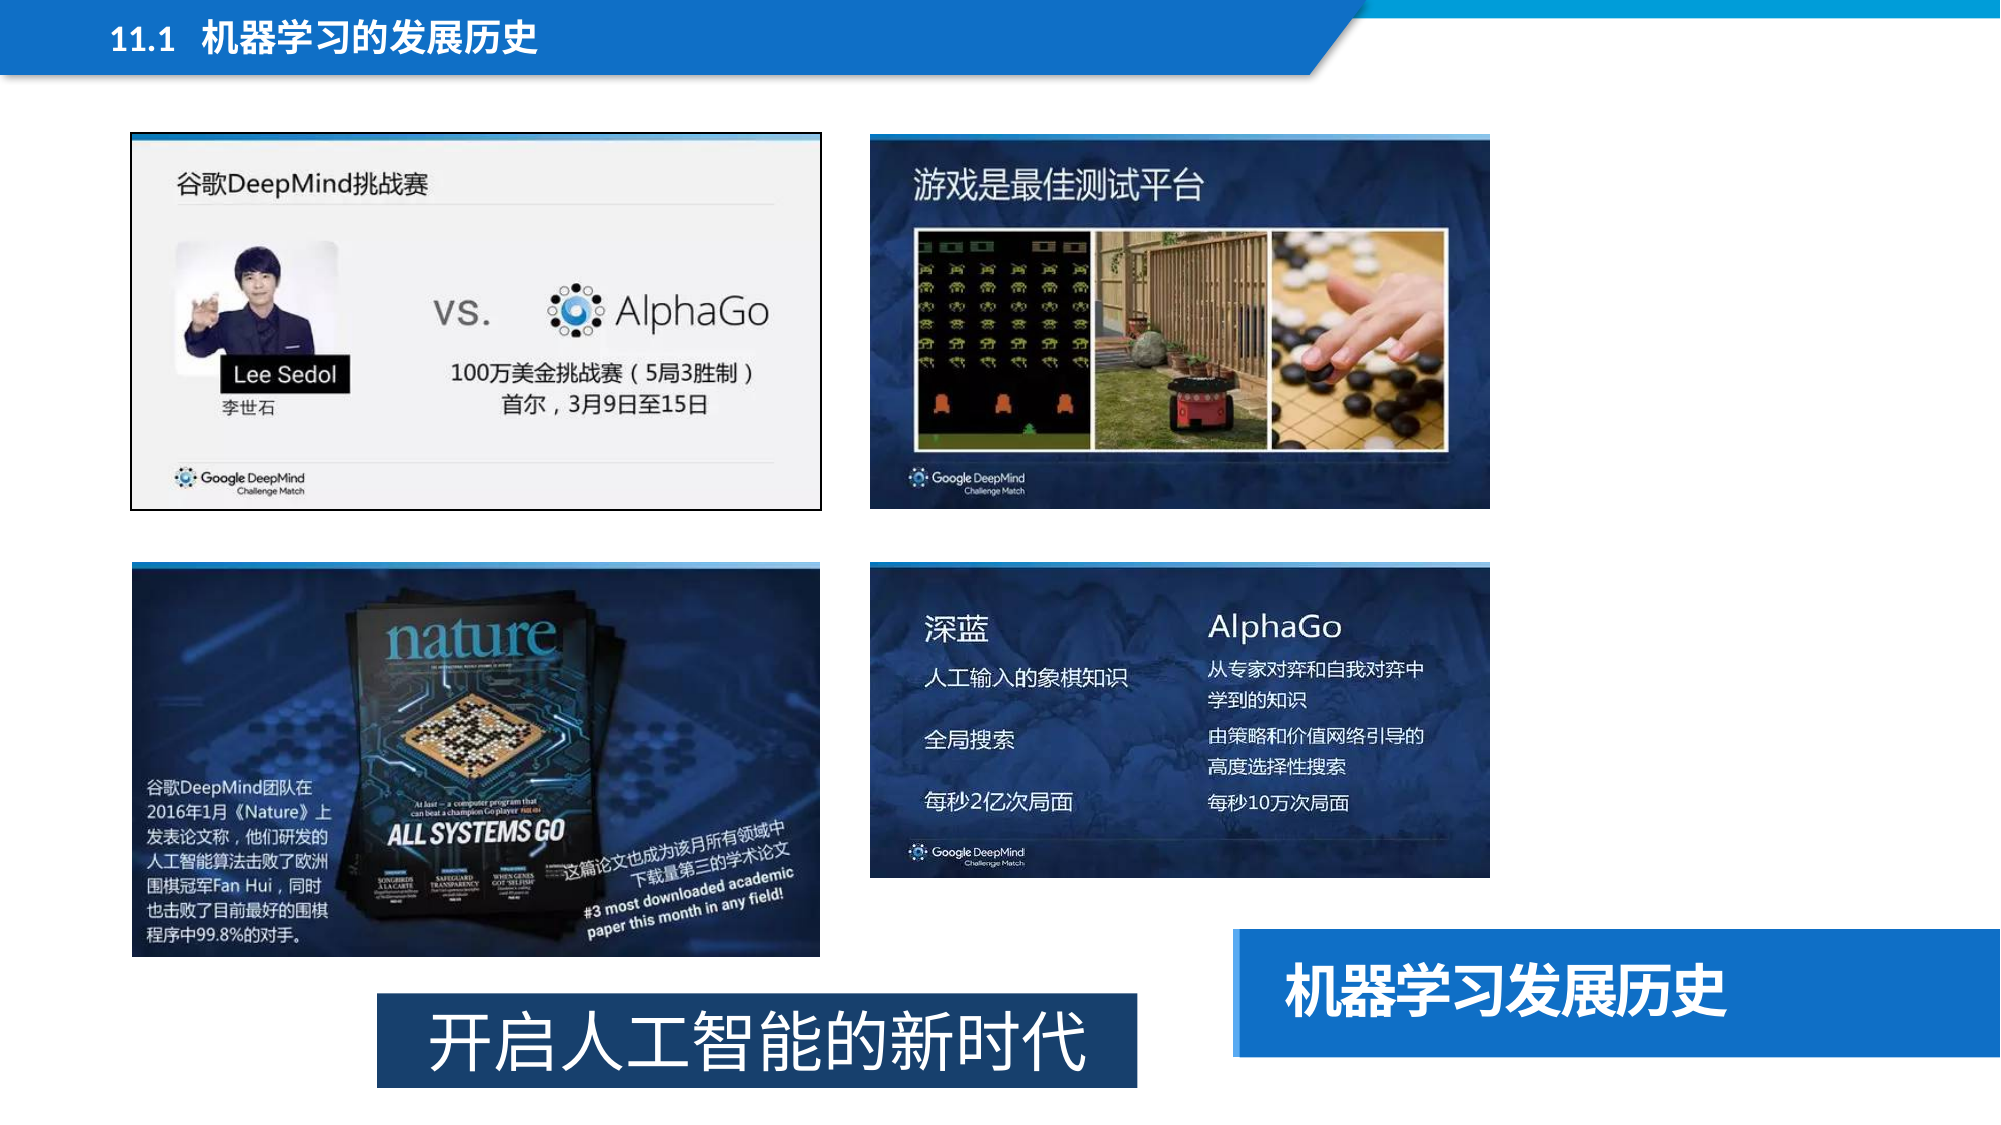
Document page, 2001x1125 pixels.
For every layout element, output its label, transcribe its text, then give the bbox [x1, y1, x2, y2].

picture [870, 134, 1490, 509]
picture [132, 134, 820, 509]
list 机器学习发展历史 [1239, 929, 2000, 1058]
picture [870, 562, 1490, 878]
picture [132, 562, 820, 957]
text_box 开启人工智能的新时代 [377, 993, 1138, 1088]
list 11.1 机器学习的发展历史 [93, 11, 1138, 68]
